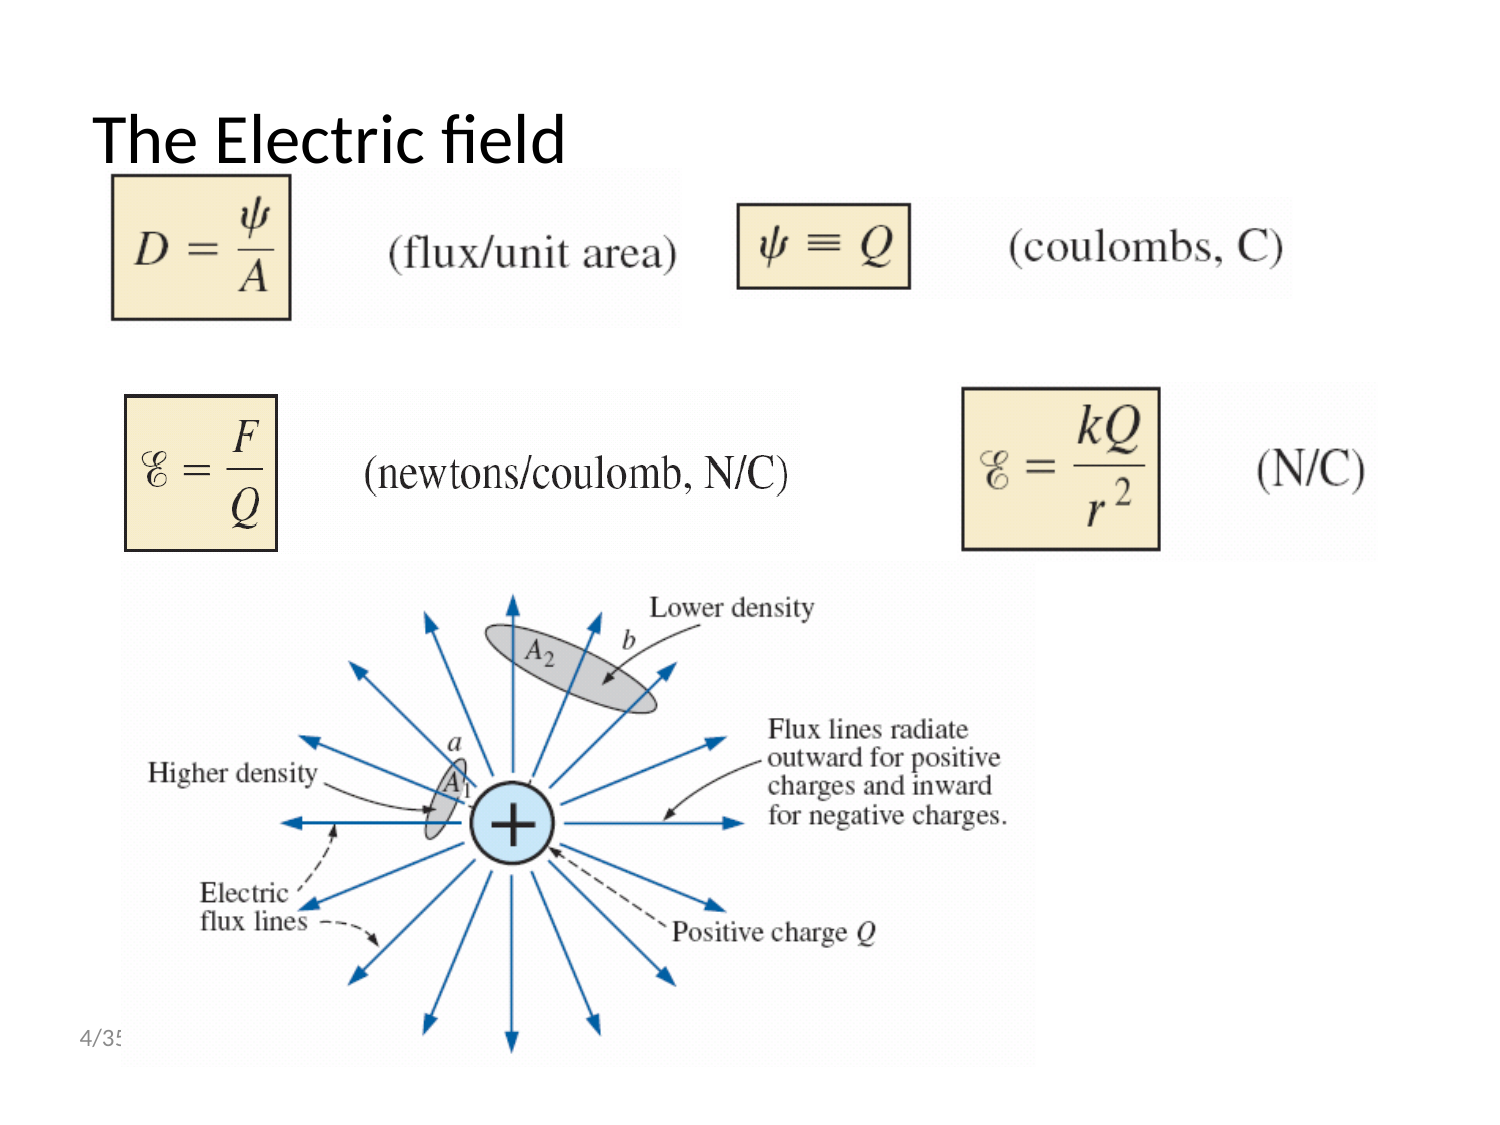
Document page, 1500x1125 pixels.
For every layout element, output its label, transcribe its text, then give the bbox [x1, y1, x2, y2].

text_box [105, 168, 1293, 328]
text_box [120, 381, 1378, 563]
title The Electric field [76, 79, 1351, 193]
slide_number 4/35 [64, 1006, 115, 1067]
picture [120, 563, 1036, 1067]
